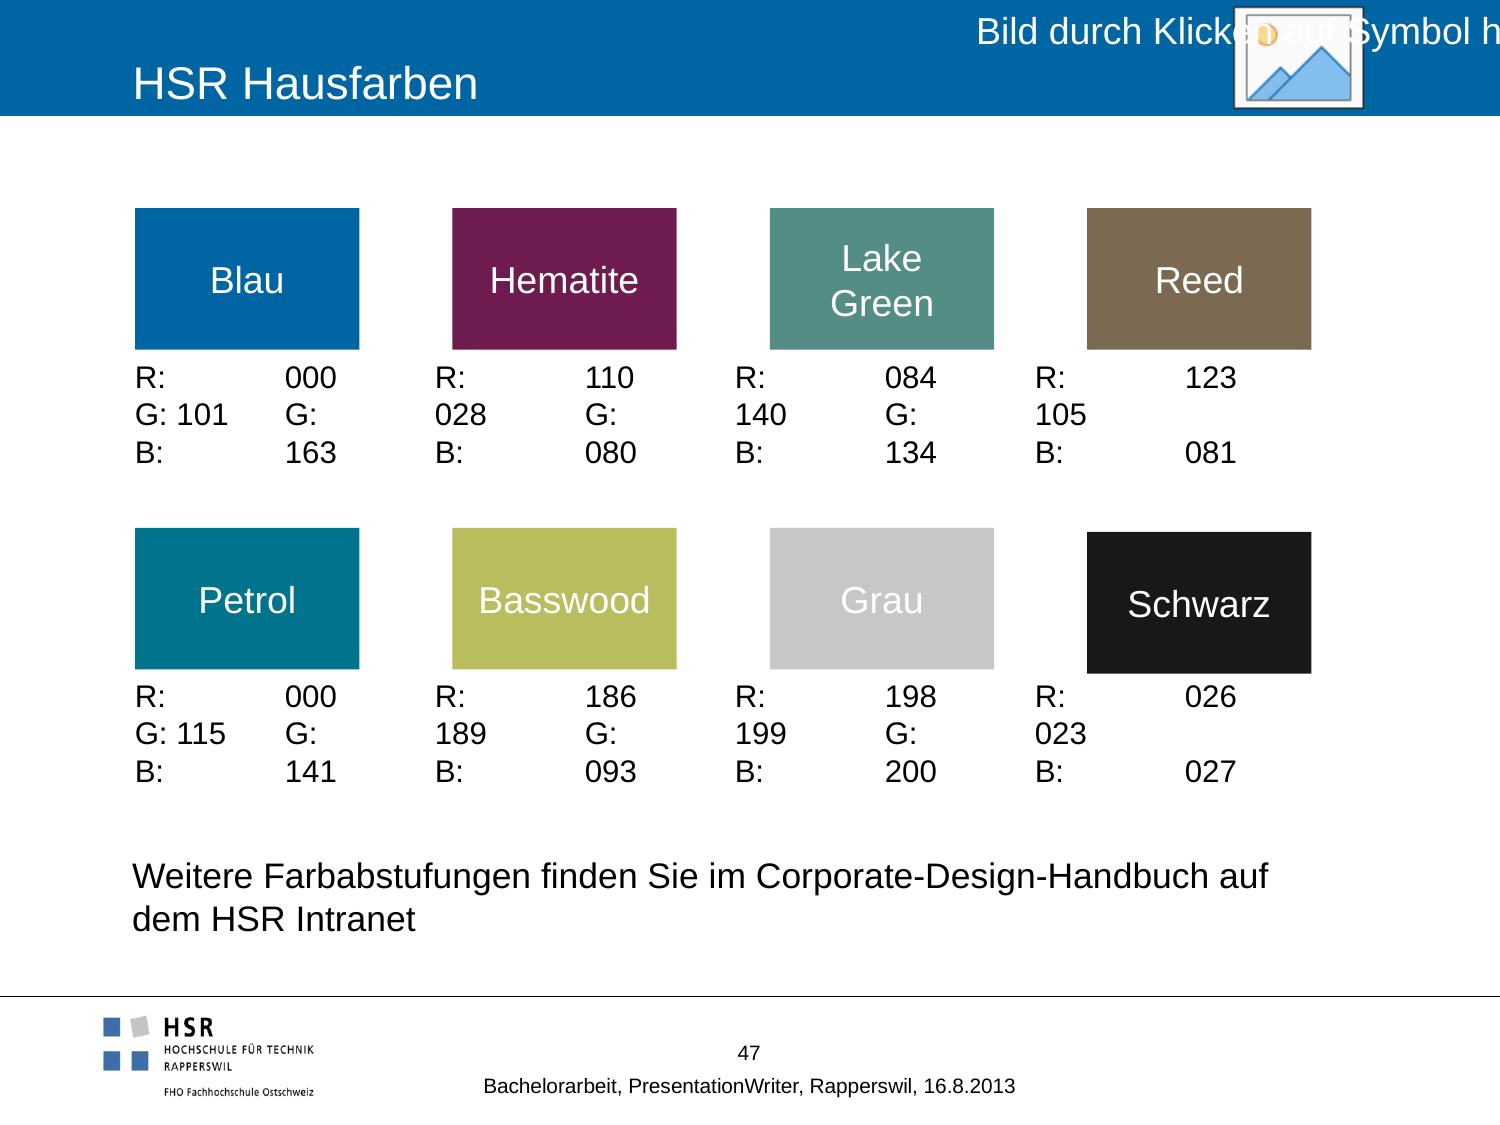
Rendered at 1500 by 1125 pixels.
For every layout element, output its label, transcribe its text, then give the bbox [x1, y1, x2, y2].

text_box Lake Green [768, 206, 996, 349]
text_box Weitere Farbabstufungen finden Sie im Corporate-Design-Handbuch auf dem HSR Intranet [73, 845, 1350, 946]
text_box Reed [1085, 206, 1314, 349]
slide_number 47 [413, 1042, 1085, 1062]
picture [60, 1001, 327, 1111]
title HSR Hausfarben [0, 0, 1095, 116]
footer Bachelorarbeit, PresentationWriter, Rapperswil, 16.8.2013 [412, 1064, 1087, 1106]
text_box R: 000 R: 186 R: 198 R: 026 G: 115 G: 189 G: 199 G: 023 B: 141 B: 093 B: 200 B: 027 [76, 668, 1423, 823]
text_box Hematite [450, 206, 679, 349]
text_box Schwarz [1085, 530, 1314, 668]
text_box Grau [768, 526, 996, 668]
picture [1097, 0, 1500, 117]
text_box Basswood [450, 526, 679, 668]
text_box Blau [133, 206, 361, 349]
text_box Petrol [133, 526, 361, 668]
text_box R: 000 R: 110 R: 084 R: 123 G: 101 G: 028 G: 140 G: 105 B: 163 B: 080 B: 134 B: 081 [76, 349, 1423, 504]
